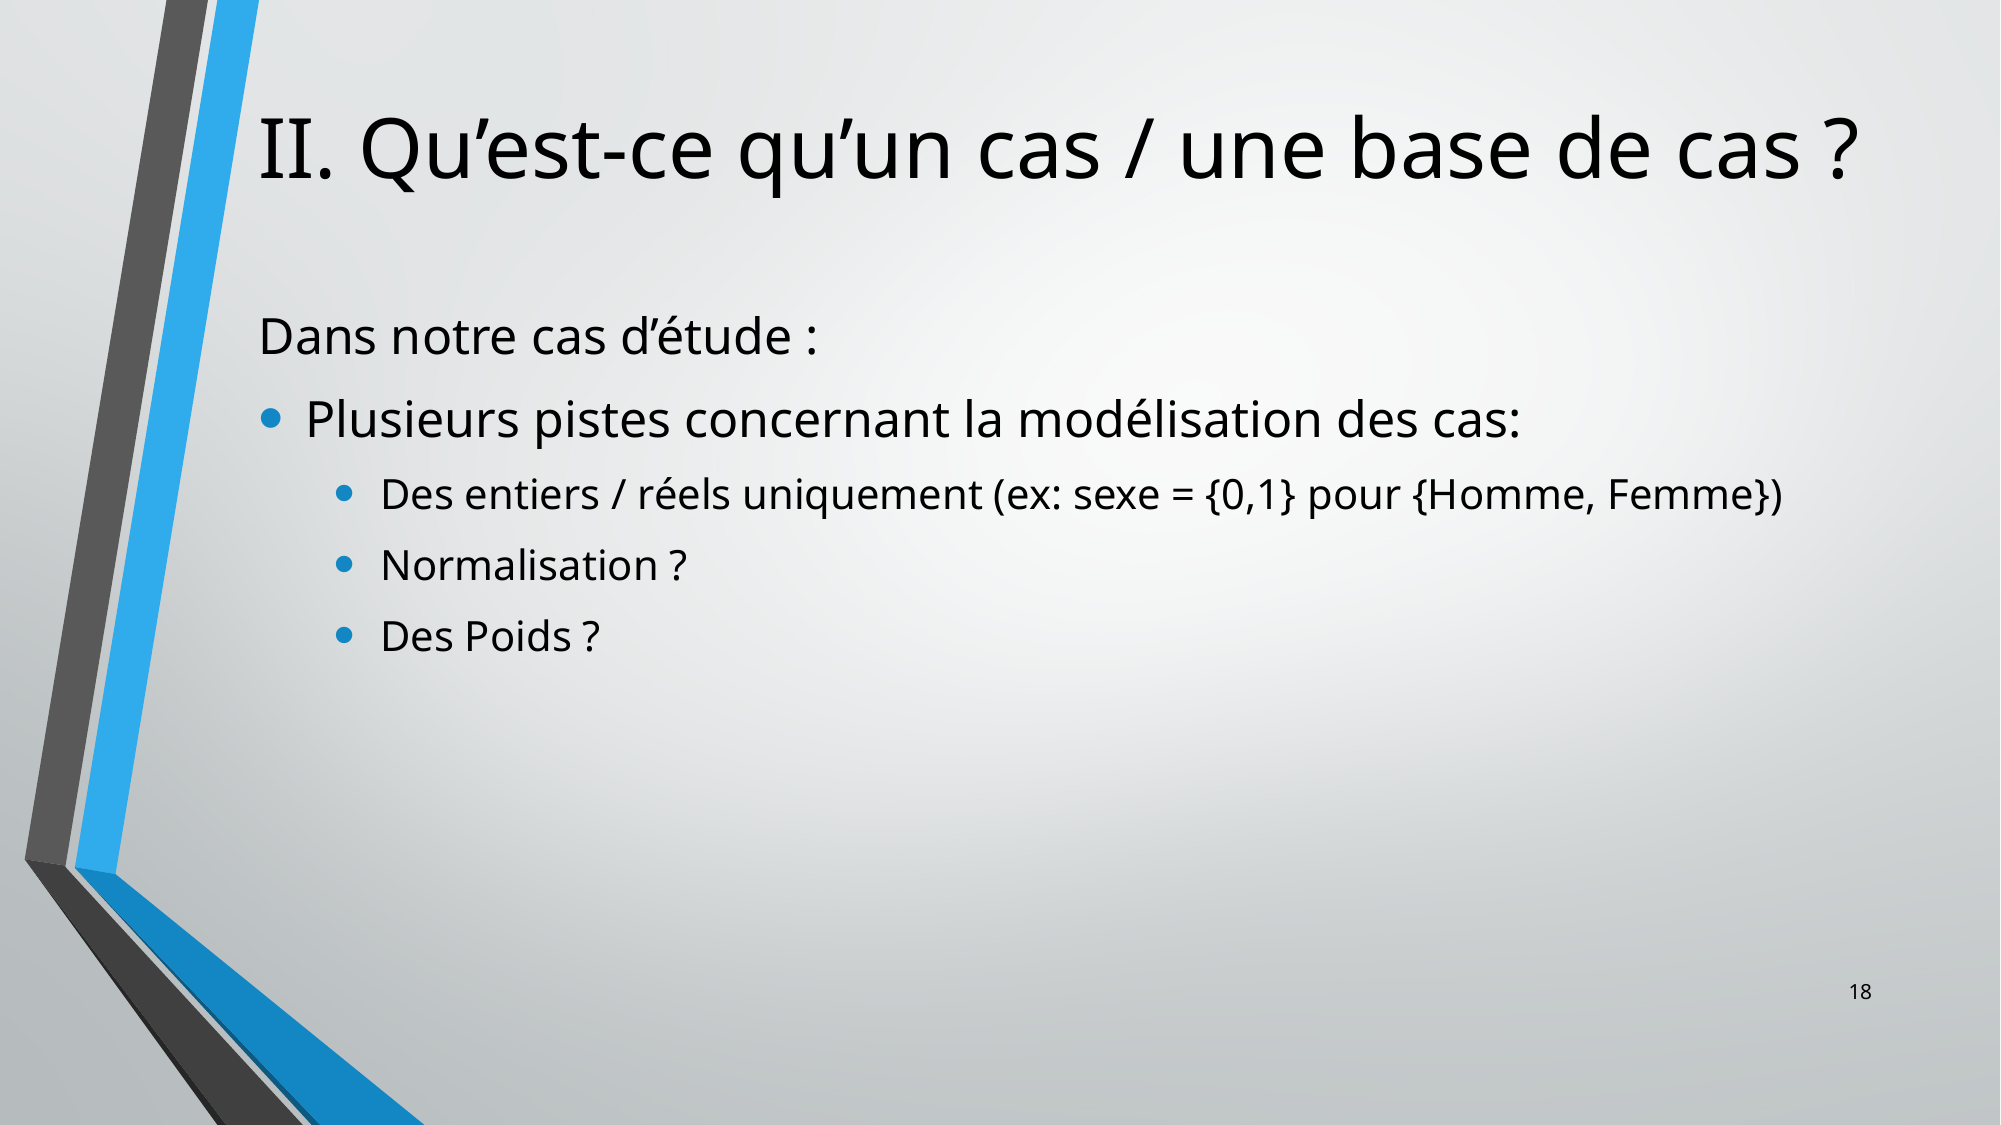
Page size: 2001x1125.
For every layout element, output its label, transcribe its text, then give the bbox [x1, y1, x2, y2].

slide_number 18 [1796, 962, 1887, 1023]
title II. Qu’est-ce qu’un cas / une base de cas ? [243, 51, 1887, 297]
list Dans notre cas d’étude : Plusieurs pistes concernant la modélisation des cas: Des entiers / réels uniquement (ex: sexe = {0,1} pour {Homme, Femme}) Normalisation ? Des Poids ? [243, 297, 1887, 893]
